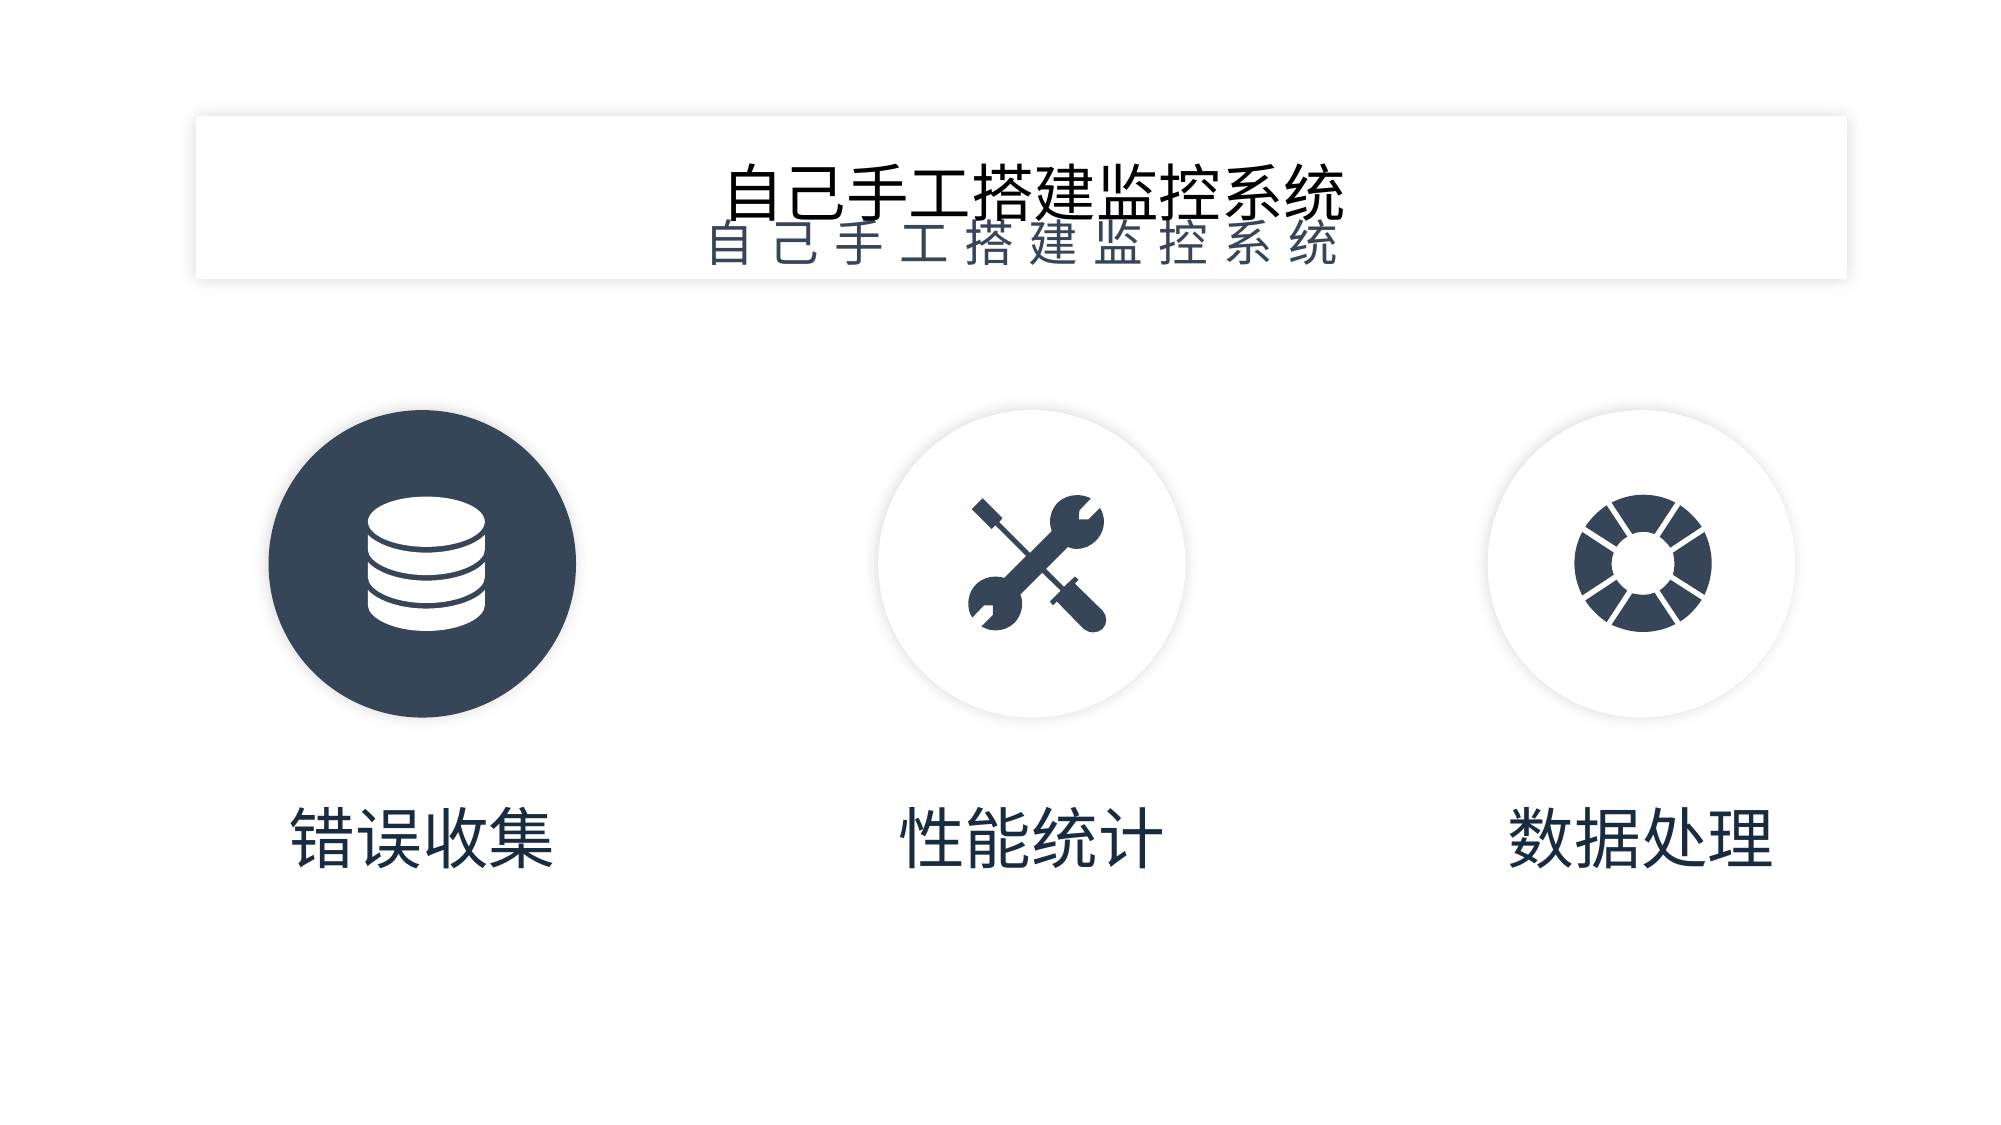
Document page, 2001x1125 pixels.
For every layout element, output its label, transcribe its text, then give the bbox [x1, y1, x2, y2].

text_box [367, 496, 486, 632]
text_box [268, 410, 577, 718]
text_box 自己手工搭建监控系统 [195, 116, 1847, 280]
text_box 错误收集 [281, 789, 564, 885]
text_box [877, 409, 1186, 899]
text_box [1487, 409, 1796, 899]
text_box 自己手工搭建监控系统 [713, 146, 1354, 237]
